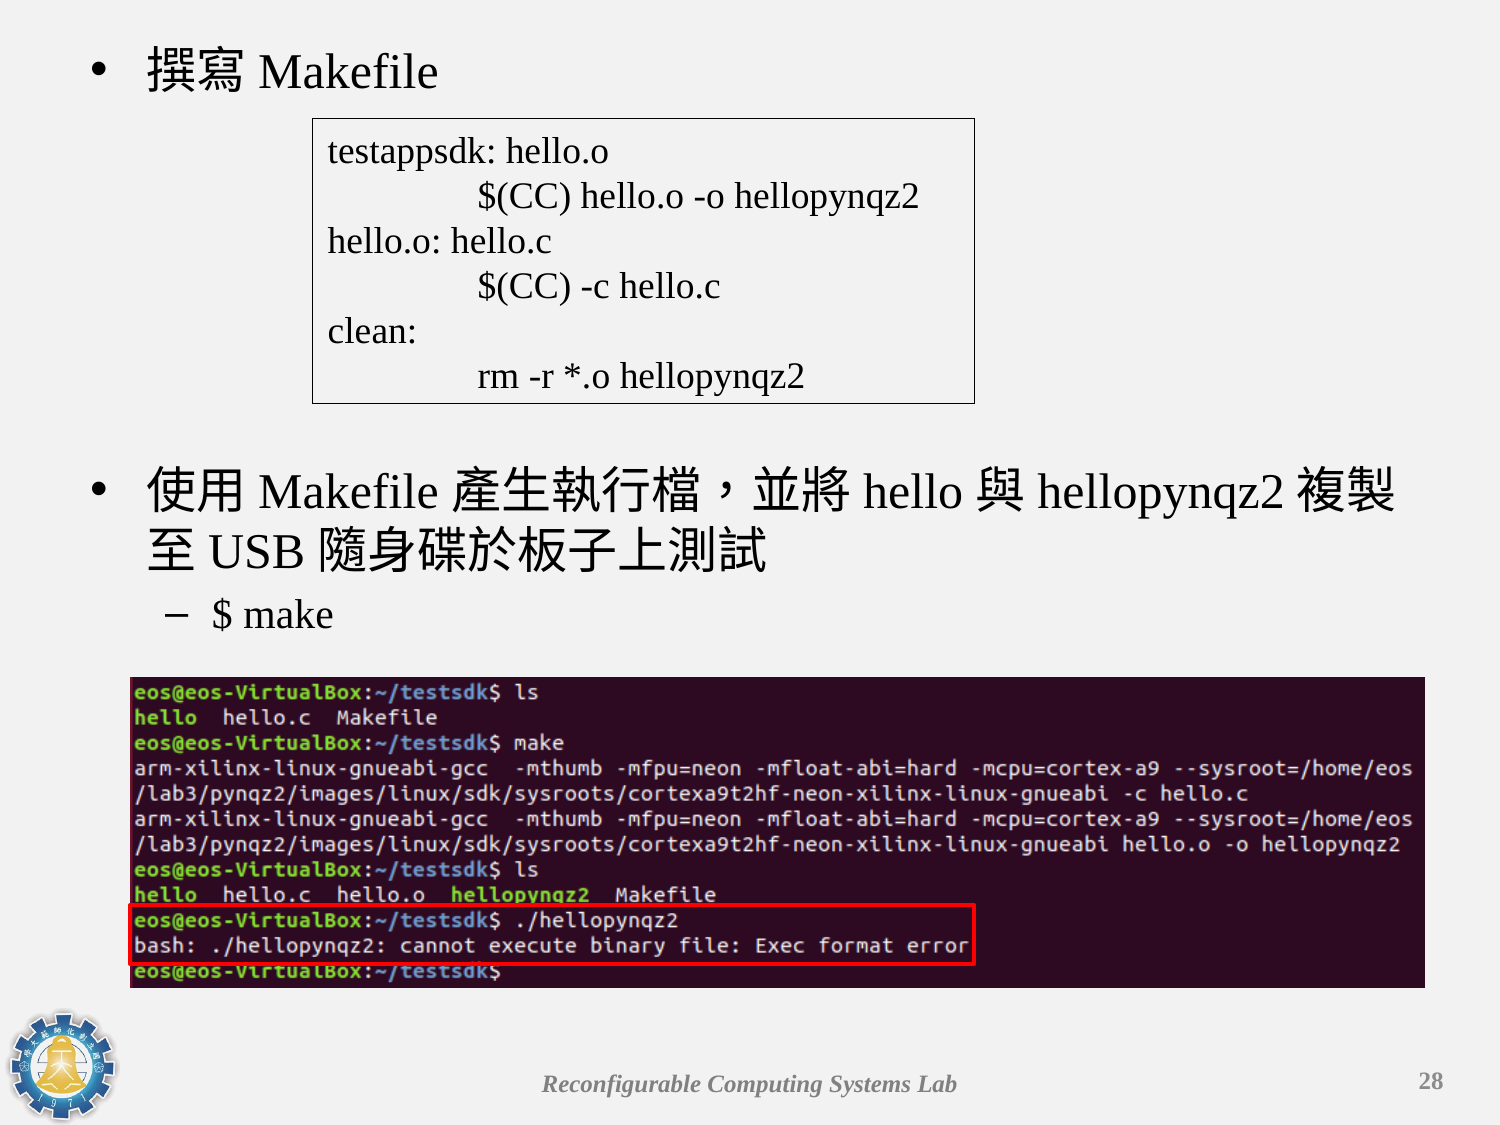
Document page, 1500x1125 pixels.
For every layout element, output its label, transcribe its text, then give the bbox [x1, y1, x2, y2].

picture [130, 676, 1425, 988]
list 撰寫Makefile 使用Makefile產生執行檔，並將hello與hellopynqz2複製至USB隨身碟於板子上測試 $ make [75, 30, 1425, 1005]
slide_number 28 [1128, 1057, 1459, 1103]
text_box testappsdk: hello.o $(CC) hello.o -o hellopynqz2 hello.o: hello.c $(CC) -c hello.c clean: rm -r *.o hellopynqz2 [312, 118, 975, 404]
